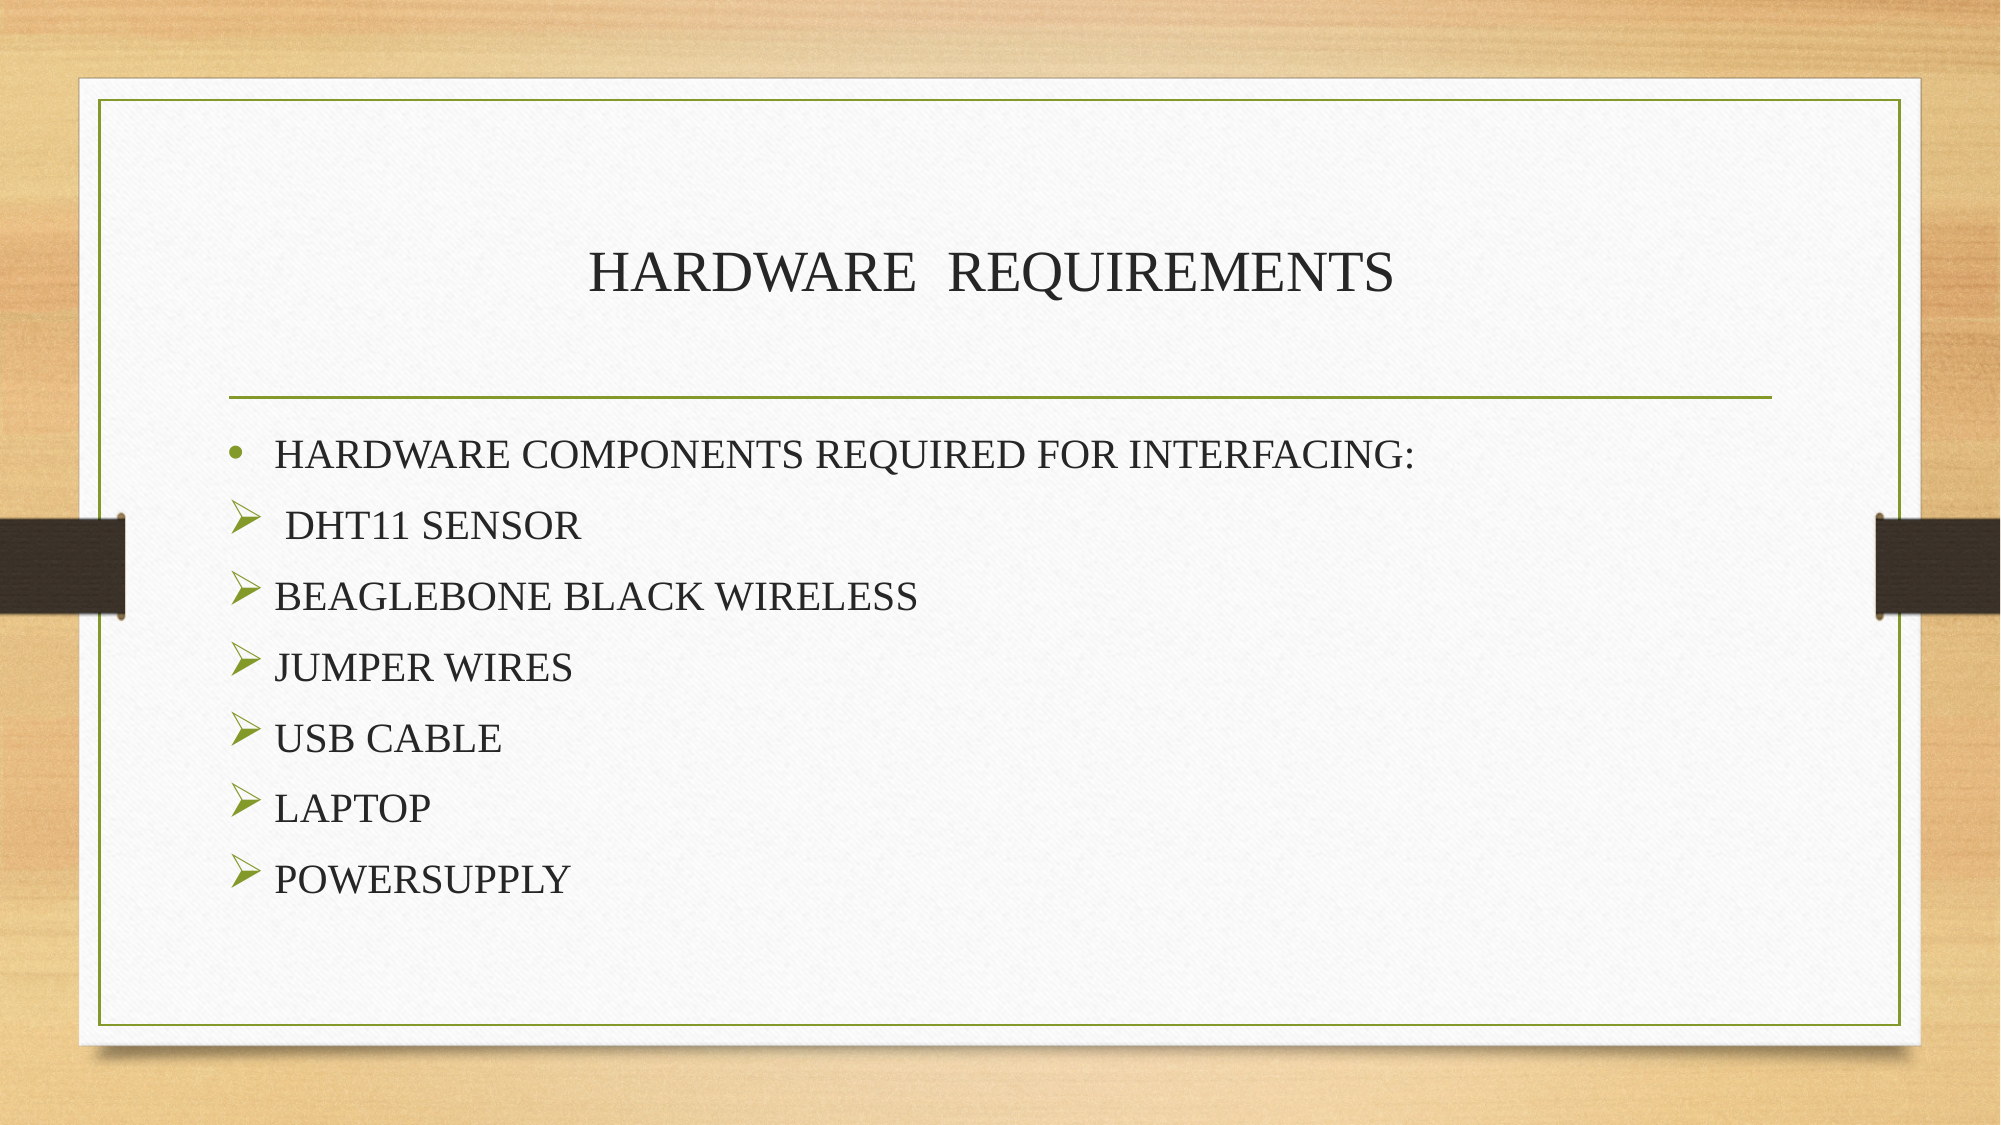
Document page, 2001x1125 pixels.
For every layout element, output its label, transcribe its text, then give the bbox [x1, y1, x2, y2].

list HARDWARE COMPONENTS REQUIRED FOR INTERFACING: DHT11 SENSOR BEAGLEBONE BLACK WIRELESS JUMPER WIRES USB CABLE LAPTOP POWERSUPPLY [212, 419, 1788, 964]
picture [0, 0, 2001, 1125]
title HARDWARE REQUIREMENTS [212, 161, 1788, 375]
